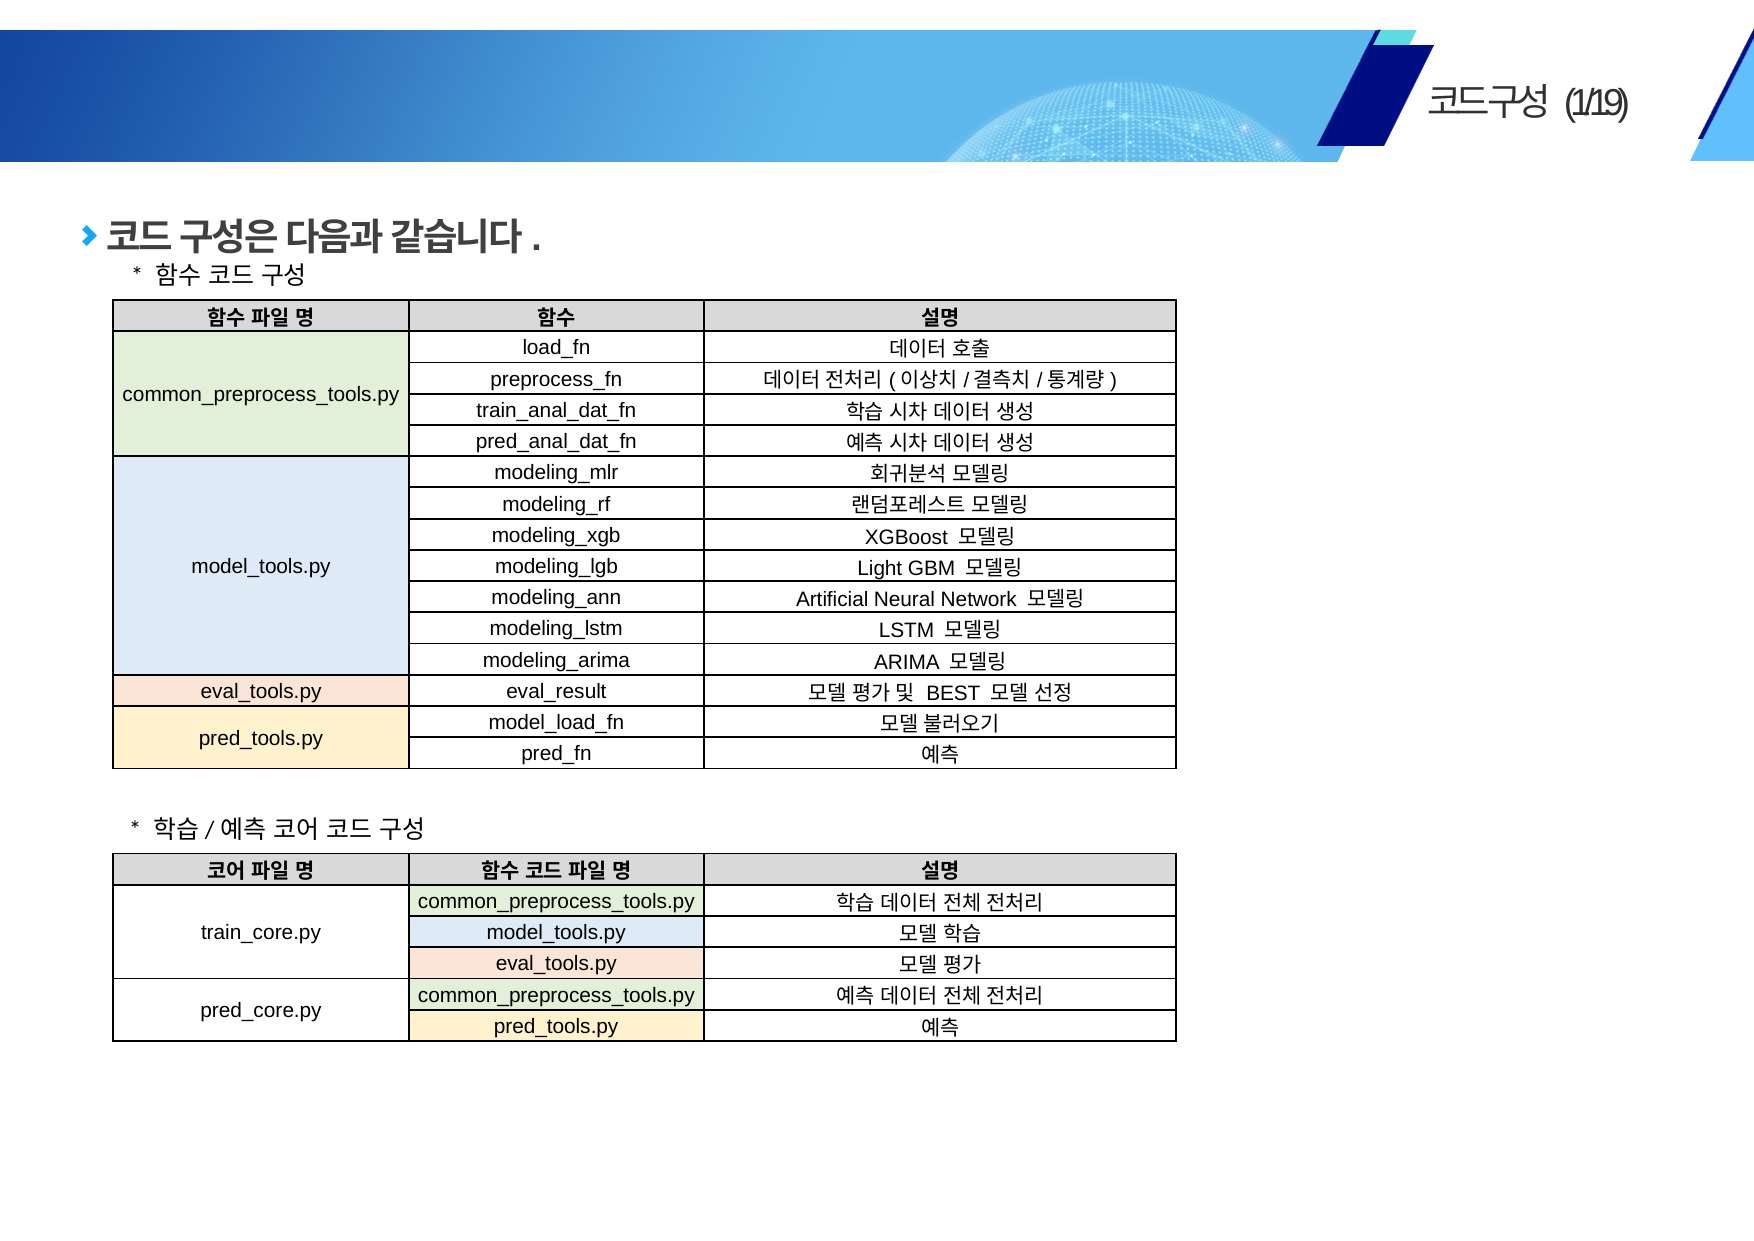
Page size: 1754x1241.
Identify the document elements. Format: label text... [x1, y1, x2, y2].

table_cell 예측 [705, 1011, 1175, 1040]
picture [0, 0, 1754, 1240]
table_cell modeling_lstm [410, 613, 703, 643]
table_cell XGBoost 모델링 [705, 520, 1175, 549]
table_cell eval_tools.py [410, 948, 703, 978]
table_header 설명 [705, 301, 1175, 330]
table_cell modeling_mlr [410, 457, 703, 486]
table_cell model_tools.py [114, 457, 408, 674]
table_cell 학습 시차 데이터 생성 [705, 395, 1175, 424]
table_cell 모델 학습 [705, 917, 1175, 946]
table_cell 예측 데이터 전체 전처리 [705, 979, 1175, 1009]
table_cell 데이터 전처리(이상치/결측치/통계량) [705, 363, 1175, 393]
text_box 코드 구성 (1/19) [1412, 70, 1646, 131]
table_cell 데이터 호출 [705, 332, 1175, 362]
table_cell pred_anal_dat_fn [410, 426, 703, 455]
table_cell modeling_arima [410, 644, 703, 674]
table_cell pred_tools.py [114, 707, 408, 768]
table_cell common_preprocess_tools.py [410, 886, 703, 915]
table_cell preprocess_fn [410, 363, 703, 393]
table_cell 회귀분석 모델링 [705, 457, 1175, 486]
table_cell common_preprocess_tools.py [410, 979, 703, 1009]
table_cell 랜덤포레스트 모델링 [705, 488, 1175, 518]
table_cell 예측 [705, 738, 1175, 768]
table_cell eval_tools.py [114, 676, 408, 705]
table_header 함수 파일 명 [114, 301, 408, 330]
table_cell model_load_fn [410, 707, 703, 736]
table_header 설명 [705, 854, 1175, 884]
table_cell ARIMA 모델링 [705, 644, 1175, 674]
table_cell modeling_lgb [410, 551, 703, 580]
table_cell common_preprocess_tools.py [114, 332, 408, 455]
table_cell train_anal_dat_fn [410, 395, 703, 424]
table_header 함수 코드 파일 명 [410, 854, 703, 884]
table_cell pred_core.py [114, 979, 408, 1040]
table_cell model_tools.py [410, 917, 703, 946]
table_cell Artificial Neural Network 모델링 [705, 582, 1175, 611]
table_cell eval_result [410, 676, 703, 705]
table_cell 학습 데이터 전체 전처리 [705, 886, 1175, 915]
table_cell pred_fn [410, 738, 703, 768]
table_header 함수 [410, 301, 703, 330]
table_cell pred_tools.py [410, 1011, 703, 1040]
text_box 세부 과제명 : IoT 빅데이터 및 인공지능 기반의 축산 악취 실시간 조기 예,경보 알고리즘 개발 및 실증 연구 [36, 17, 1301, 92]
table_cell 모델 불러오기 [705, 707, 1175, 736]
table_cell 모델 평가 [705, 948, 1175, 978]
table_cell modeling_xgb [410, 520, 703, 549]
table_cell modeling_rf [410, 488, 703, 518]
table_cell modeling_ann [410, 582, 703, 611]
table_cell train_core.py [114, 886, 408, 978]
text_box 코드 구성은 다음과 같습니다. [67, 183, 1703, 266]
table_cell LSTM 모델링 [705, 613, 1175, 643]
text_box * 학습/예측 코어 코드 구성 [114, 806, 441, 851]
table_cell 예측 시차 데이터 생성 [705, 426, 1175, 455]
table_cell Light GBM 모델링 [705, 551, 1175, 580]
table_cell 모델 평가 및 BEST 모델 선정 [705, 676, 1175, 705]
table_header 코어 파일 명 [114, 854, 408, 884]
text_box * 함수 코드 구성 [116, 252, 323, 298]
table_cell load_fn [410, 332, 703, 362]
text_box 별첨 [1319, 70, 1412, 131]
